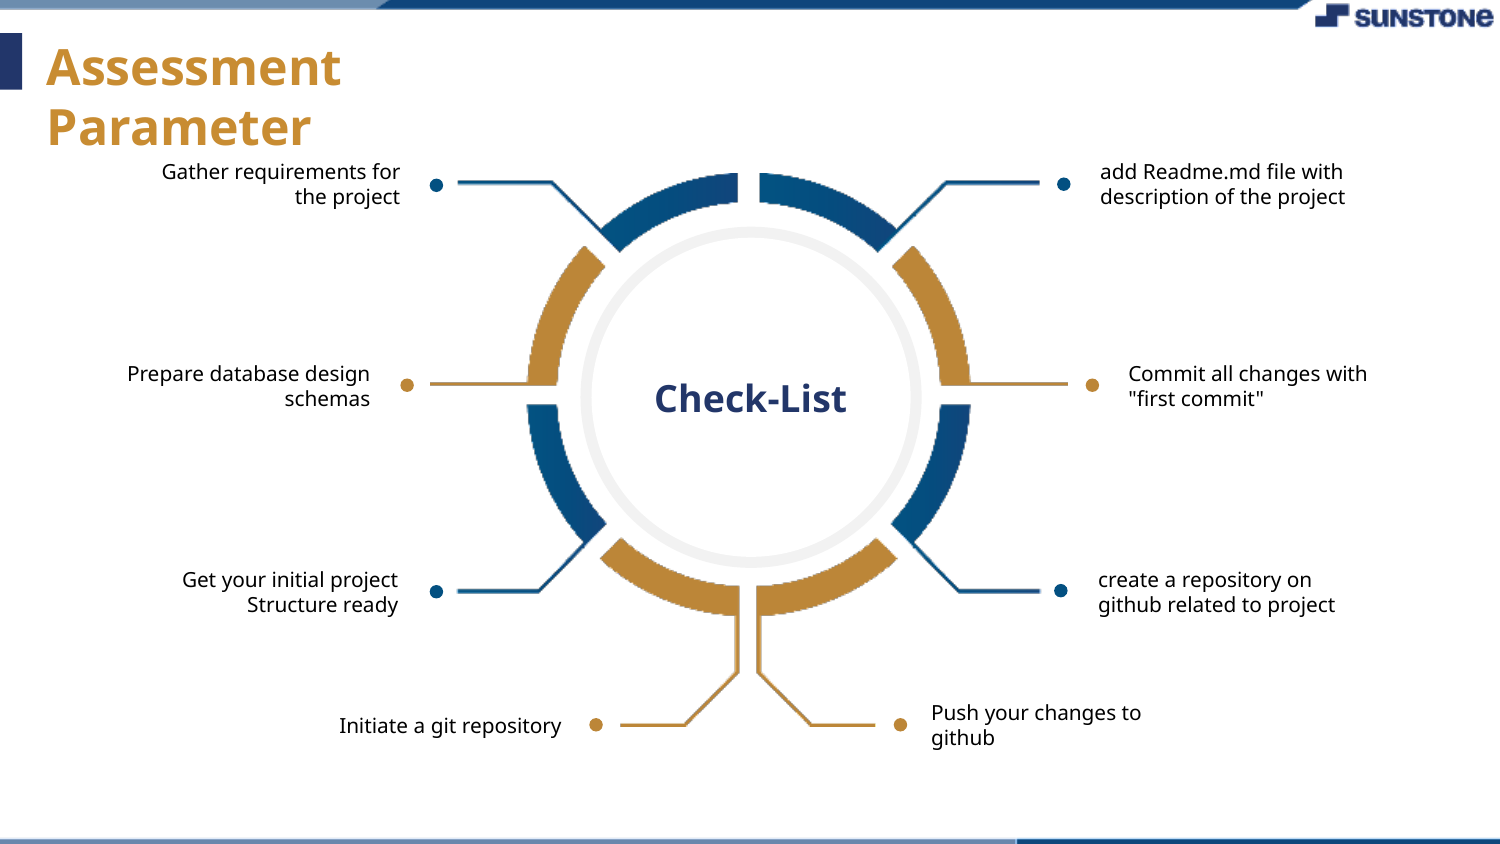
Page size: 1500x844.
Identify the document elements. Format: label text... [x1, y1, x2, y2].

list Get your initial project Structure ready [131, 565, 414, 619]
list Prepare database design schemas [103, 358, 386, 412]
list create a repository on github related to project [1083, 565, 1365, 619]
list Commit all changes with "first commit" [1113, 358, 1395, 412]
list Initiate a git repository [294, 698, 577, 752]
list Push your changes to github [916, 698, 1198, 752]
list Gather requirements for the project [134, 171, 416, 211]
list add Readme.md file with description of the project [1085, 157, 1367, 211]
picture [0, 0, 1500, 844]
text_box Assessment Parameter [31, 20, 545, 171]
list Check-List [610, 371, 892, 424]
